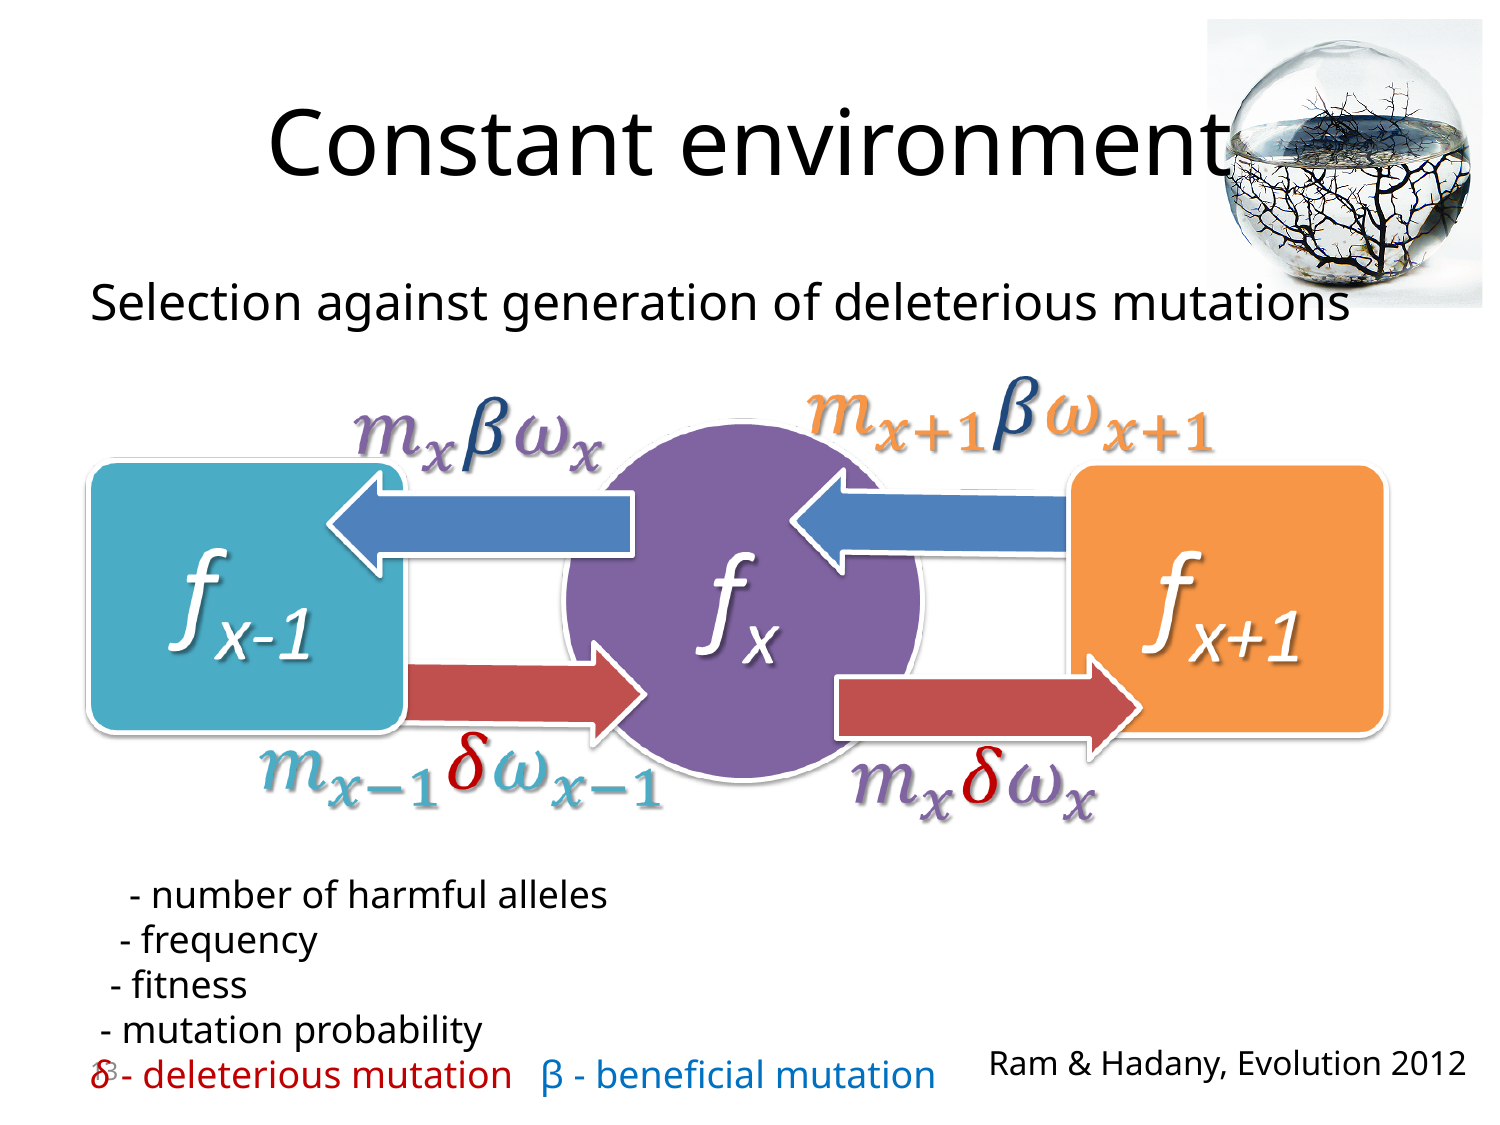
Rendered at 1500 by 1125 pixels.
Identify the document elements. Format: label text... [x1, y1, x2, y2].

slide_number 13 [75, 1042, 425, 1103]
picture [78, 18, 1483, 912]
title Constant environment [75, 45, 1202, 138]
text_box Ram & Hadany, Evolution 2012 [856, 1034, 1483, 1090]
list Selection against generation of deleterious mutations [75, 316, 1425, 1005]
